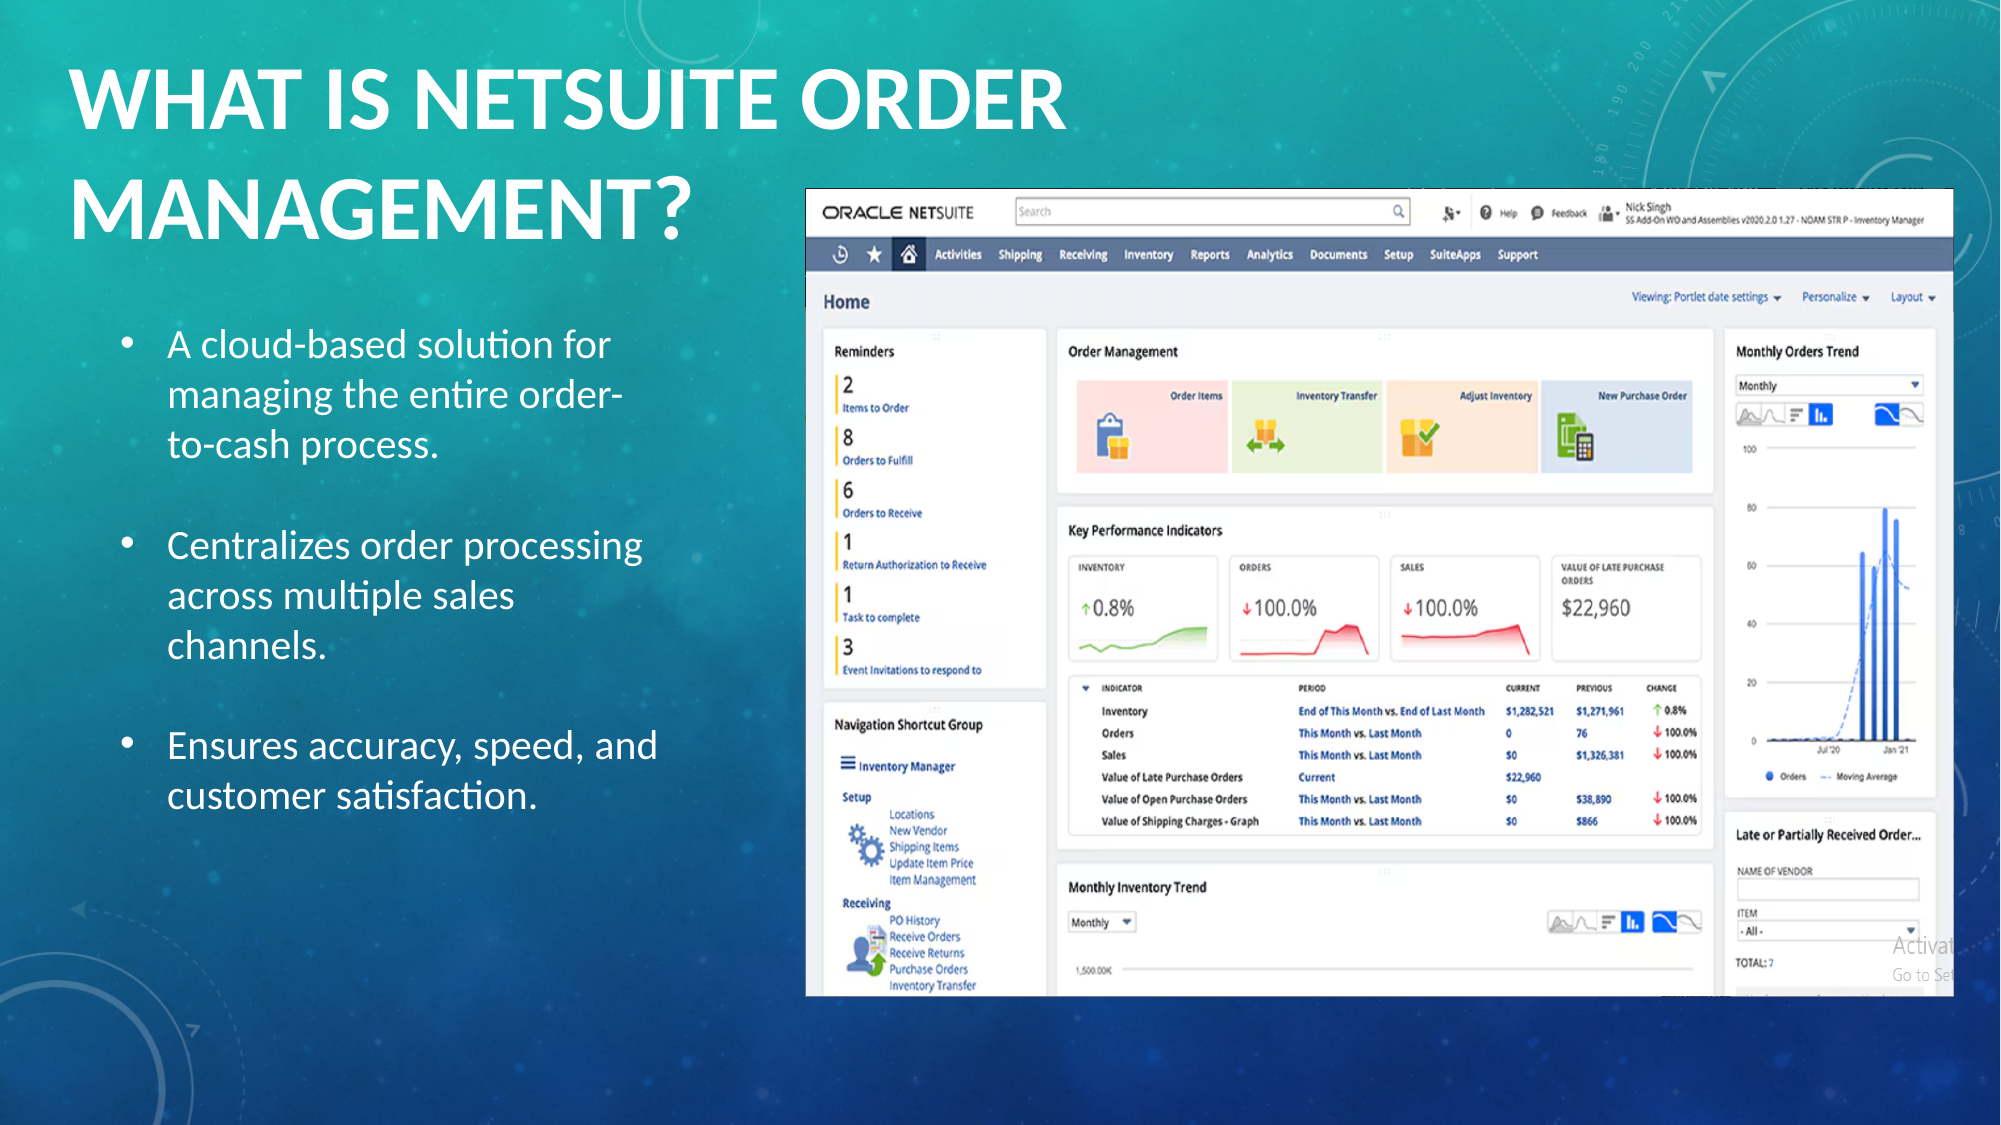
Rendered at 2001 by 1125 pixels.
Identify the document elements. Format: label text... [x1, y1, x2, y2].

picture [0, 0, 2001, 1125]
title What is NetSuite Order Management? [53, 138, 1751, 238]
text_box A cloud-based solution for managing the entire order-to-cash process. Centralizes order processing across multiple sales channels. Ensures accuracy, speed, and customer satisfaction. [105, 259, 684, 870]
